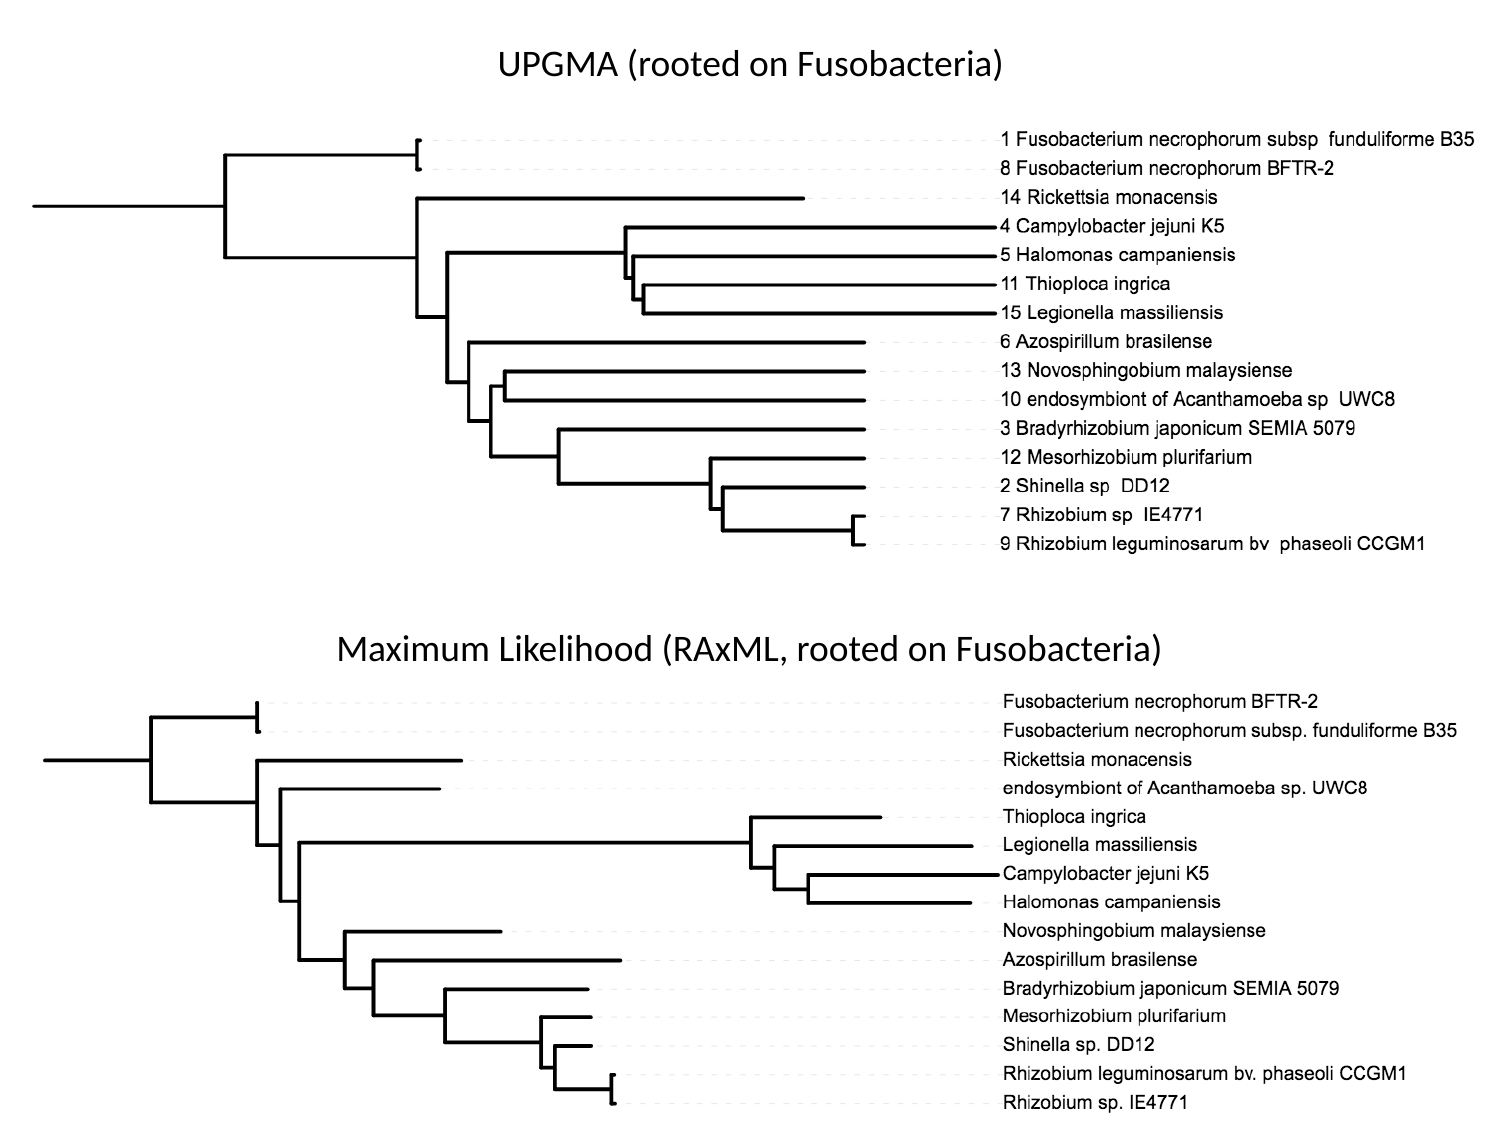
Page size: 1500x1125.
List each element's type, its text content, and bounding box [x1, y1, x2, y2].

picture [29, 677, 1473, 1125]
text_box Maximum Likelihood (RAxML, rooted on Fusobacteria) [321, 616, 1179, 675]
text_box UPGMA (rooted on Fusobacteria) [482, 31, 1020, 76]
picture [25, 77, 1477, 569]
